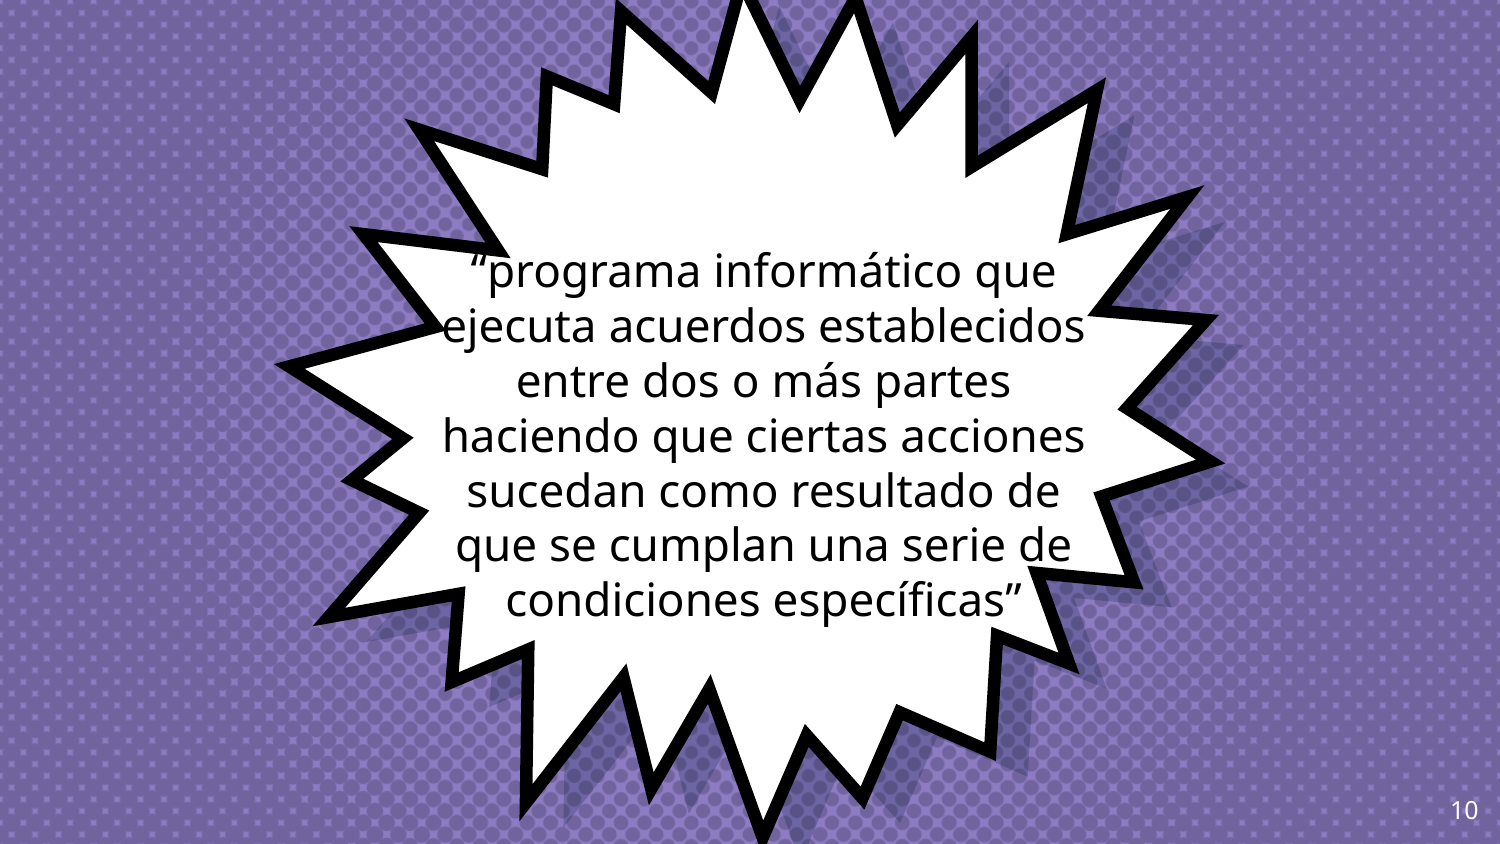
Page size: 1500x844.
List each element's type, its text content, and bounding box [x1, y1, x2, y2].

list “programa informático que ejecuta acuerdos establecidos entre dos o más partes haciendo que ciertas acciones sucedan como resultado de que se cumplan una serie de condiciones específicas” [422, 204, 1105, 664]
slide_number ‹#› [1403, 779, 1494, 844]
